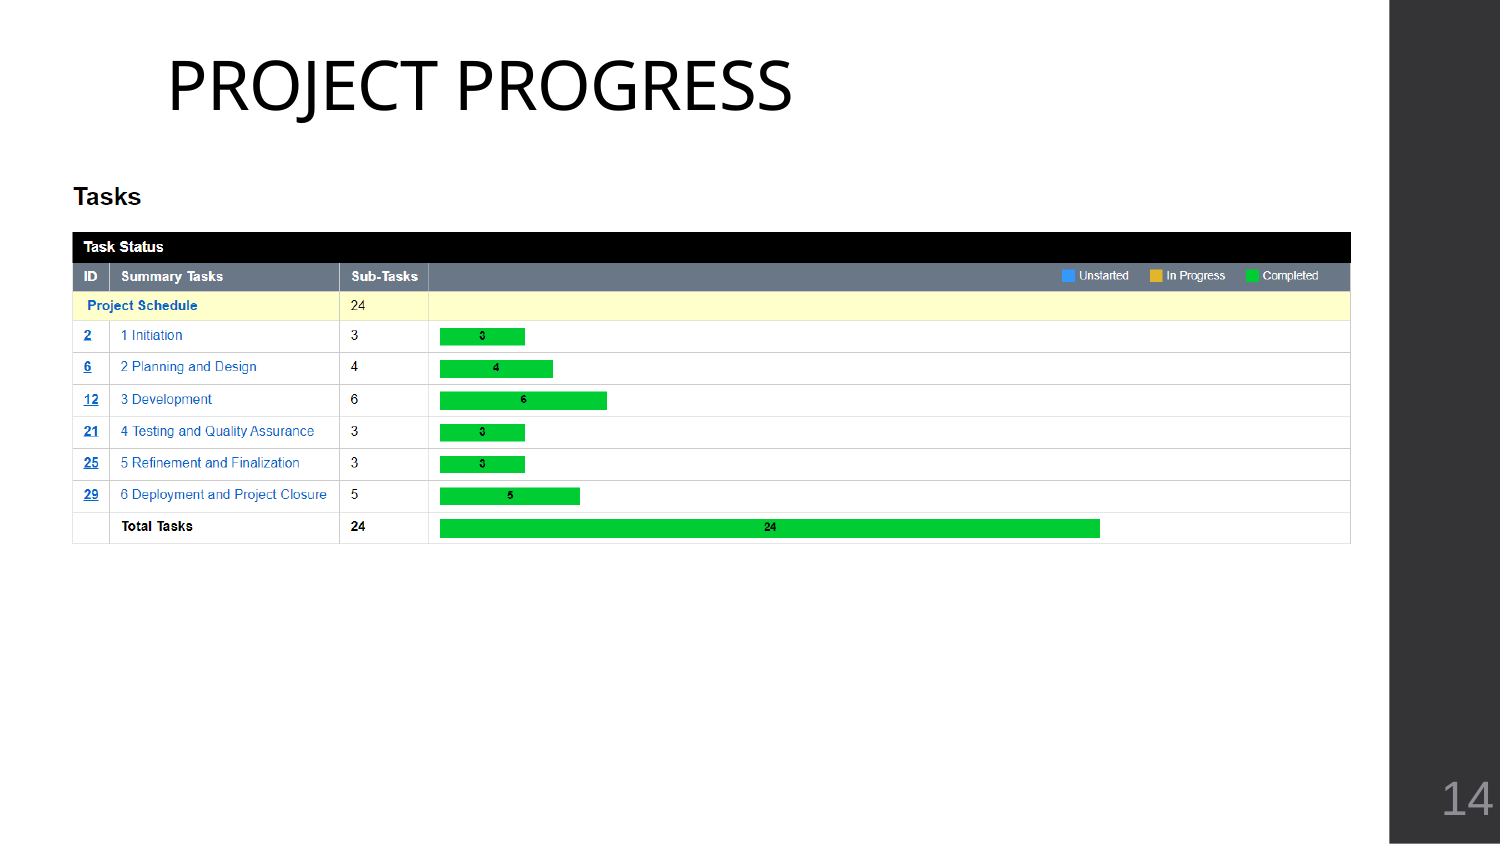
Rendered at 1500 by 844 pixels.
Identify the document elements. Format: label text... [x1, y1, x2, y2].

picture [61, 168, 1378, 605]
title PROJECT PROGRESS [155, 45, 1348, 164]
slide_number 14 [1389, 759, 1500, 833]
